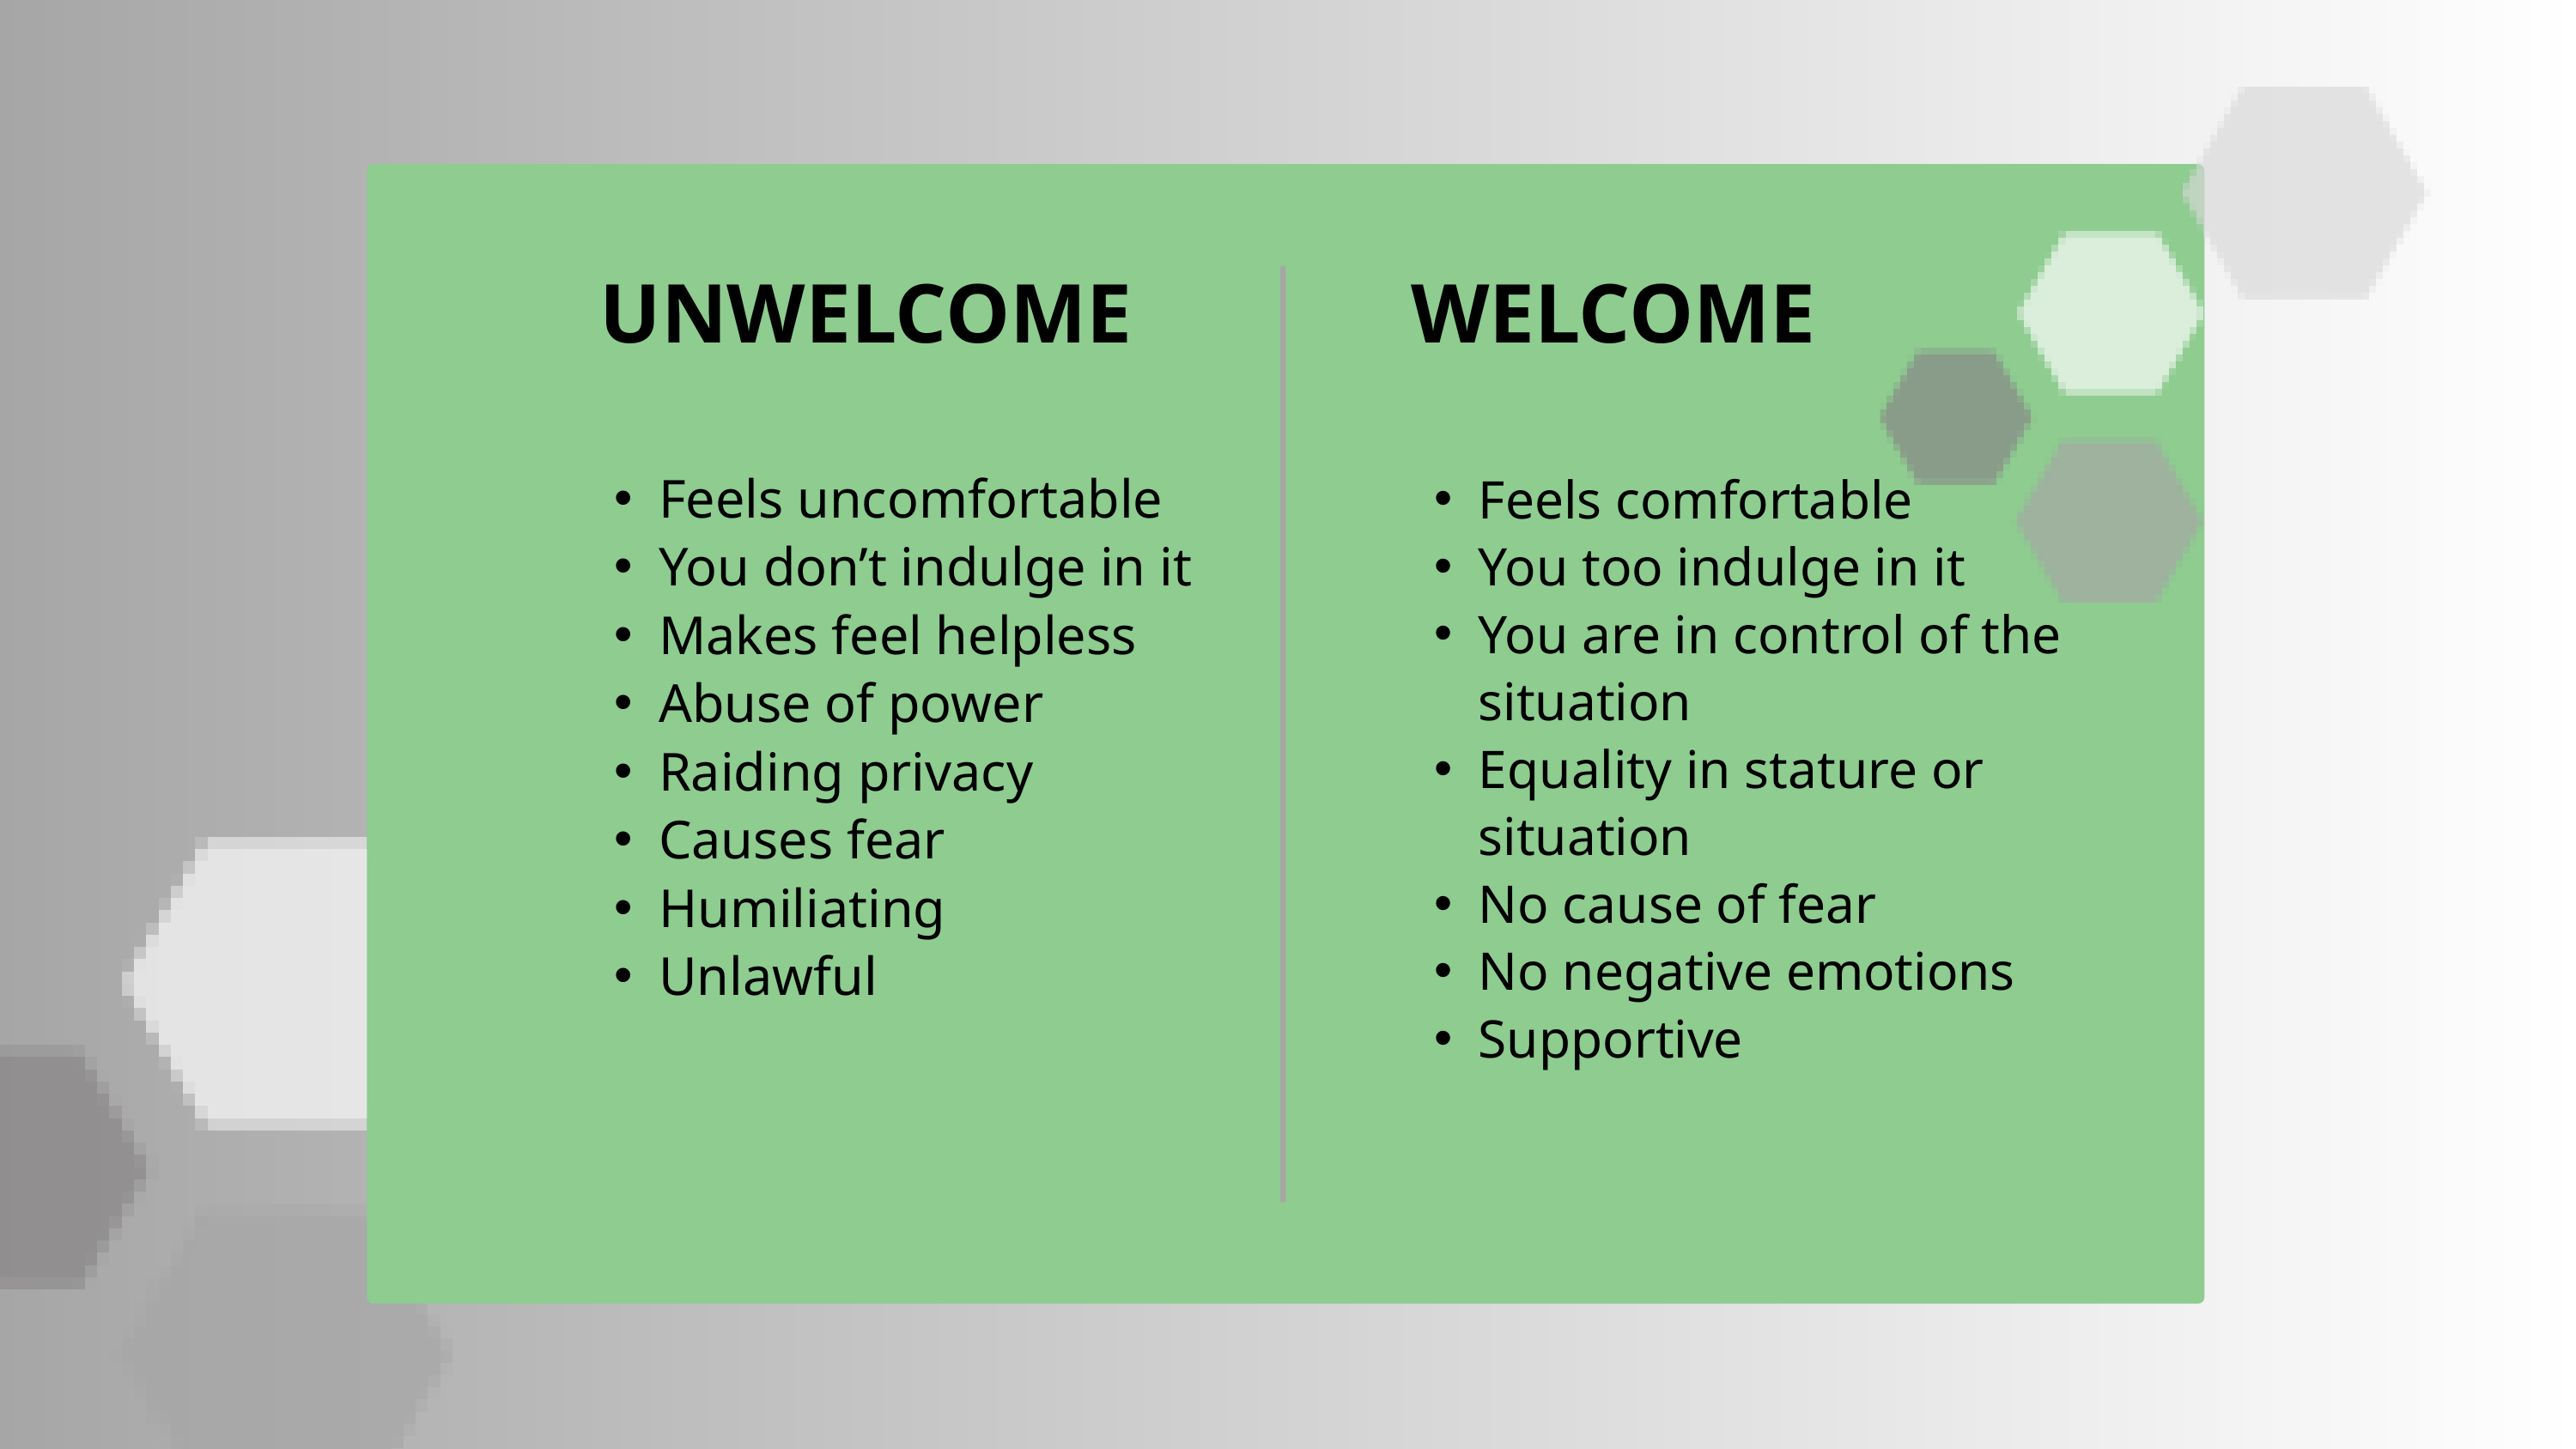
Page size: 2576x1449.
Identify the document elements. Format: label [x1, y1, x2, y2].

text_box [0, 580, 857, 1449]
text_box [367, 163, 2205, 1304]
text_box [1880, 87, 2432, 603]
